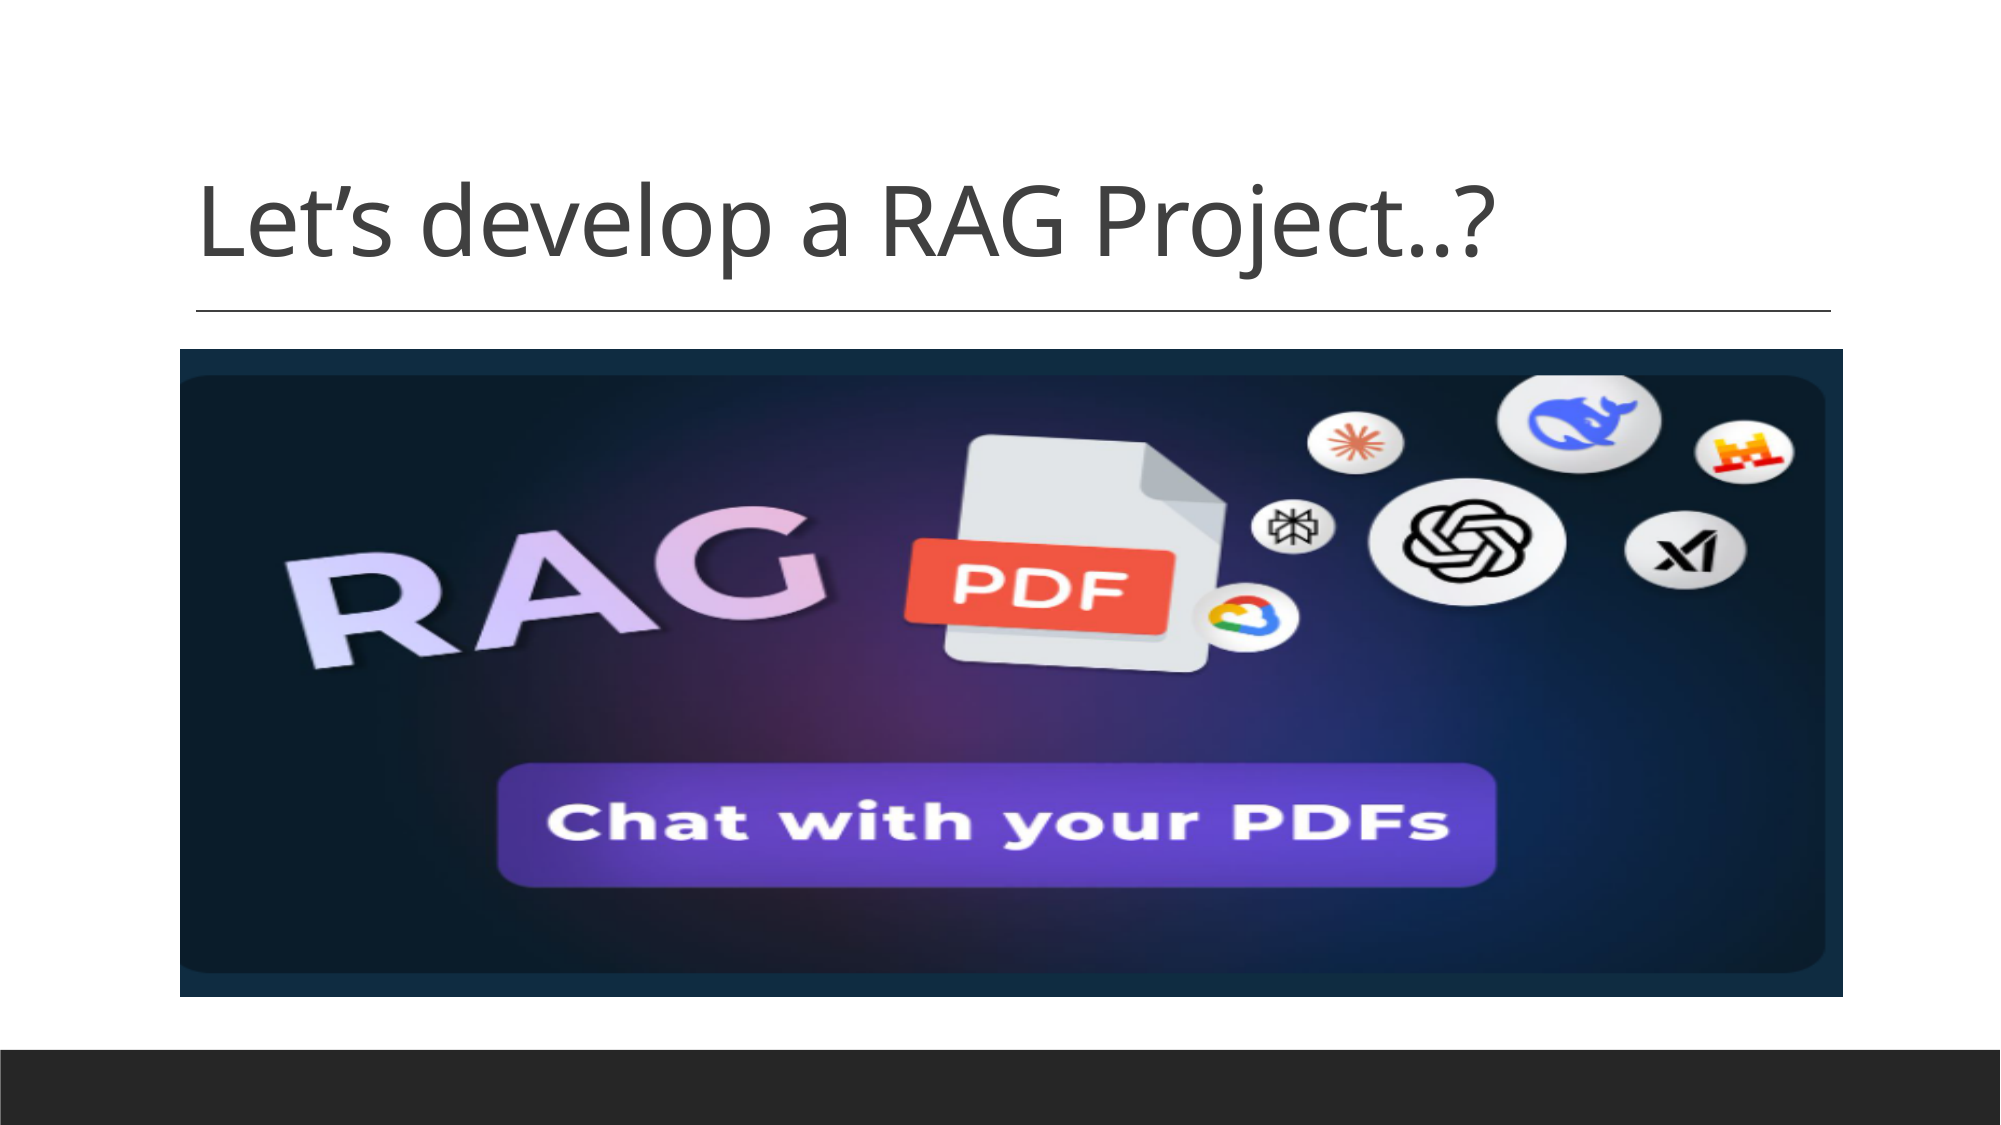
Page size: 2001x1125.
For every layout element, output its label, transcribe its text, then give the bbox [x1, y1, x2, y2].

title Let’s develop a RAG Project..? [180, 47, 1830, 285]
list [179, 349, 1844, 997]
